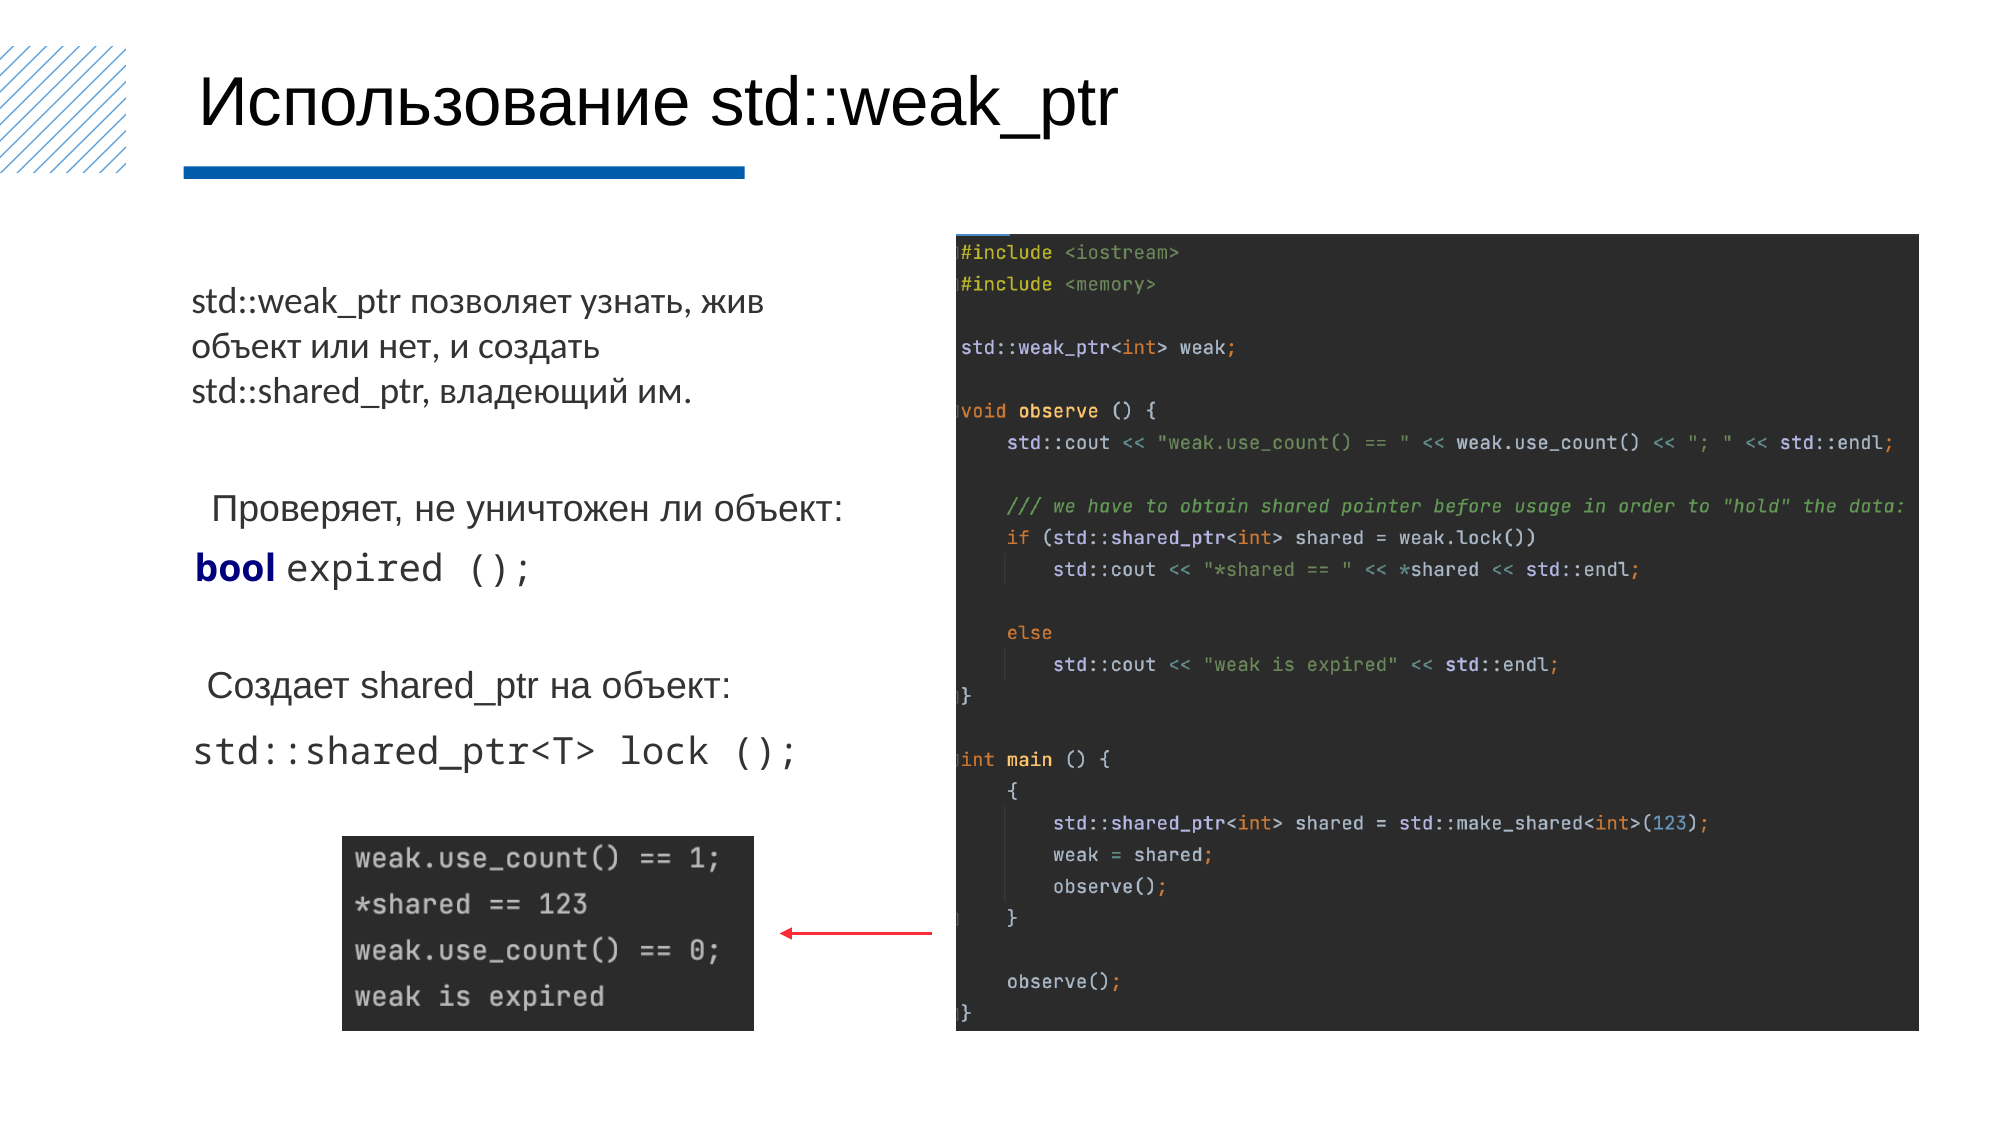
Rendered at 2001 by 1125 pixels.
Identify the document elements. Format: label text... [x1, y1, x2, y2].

picture [342, 836, 754, 1031]
picture [0, 46, 126, 173]
text_box Проверяет, не уничтожен ли объект: [203, 476, 852, 537]
text_box Создает shared_ptr на объект: [199, 653, 740, 714]
text_box std::weak_ptr позволяет узнать, жив объект или нет, и создать std::shared_ptr, владеющий им. [183, 268, 841, 419]
text_box std::shared_ptr<T> lock (); [177, 719, 818, 780]
text_box bool expired (); [179, 536, 579, 597]
picture [956, 234, 1919, 1031]
list Использование std::weak_ptr [183, 58, 1780, 149]
